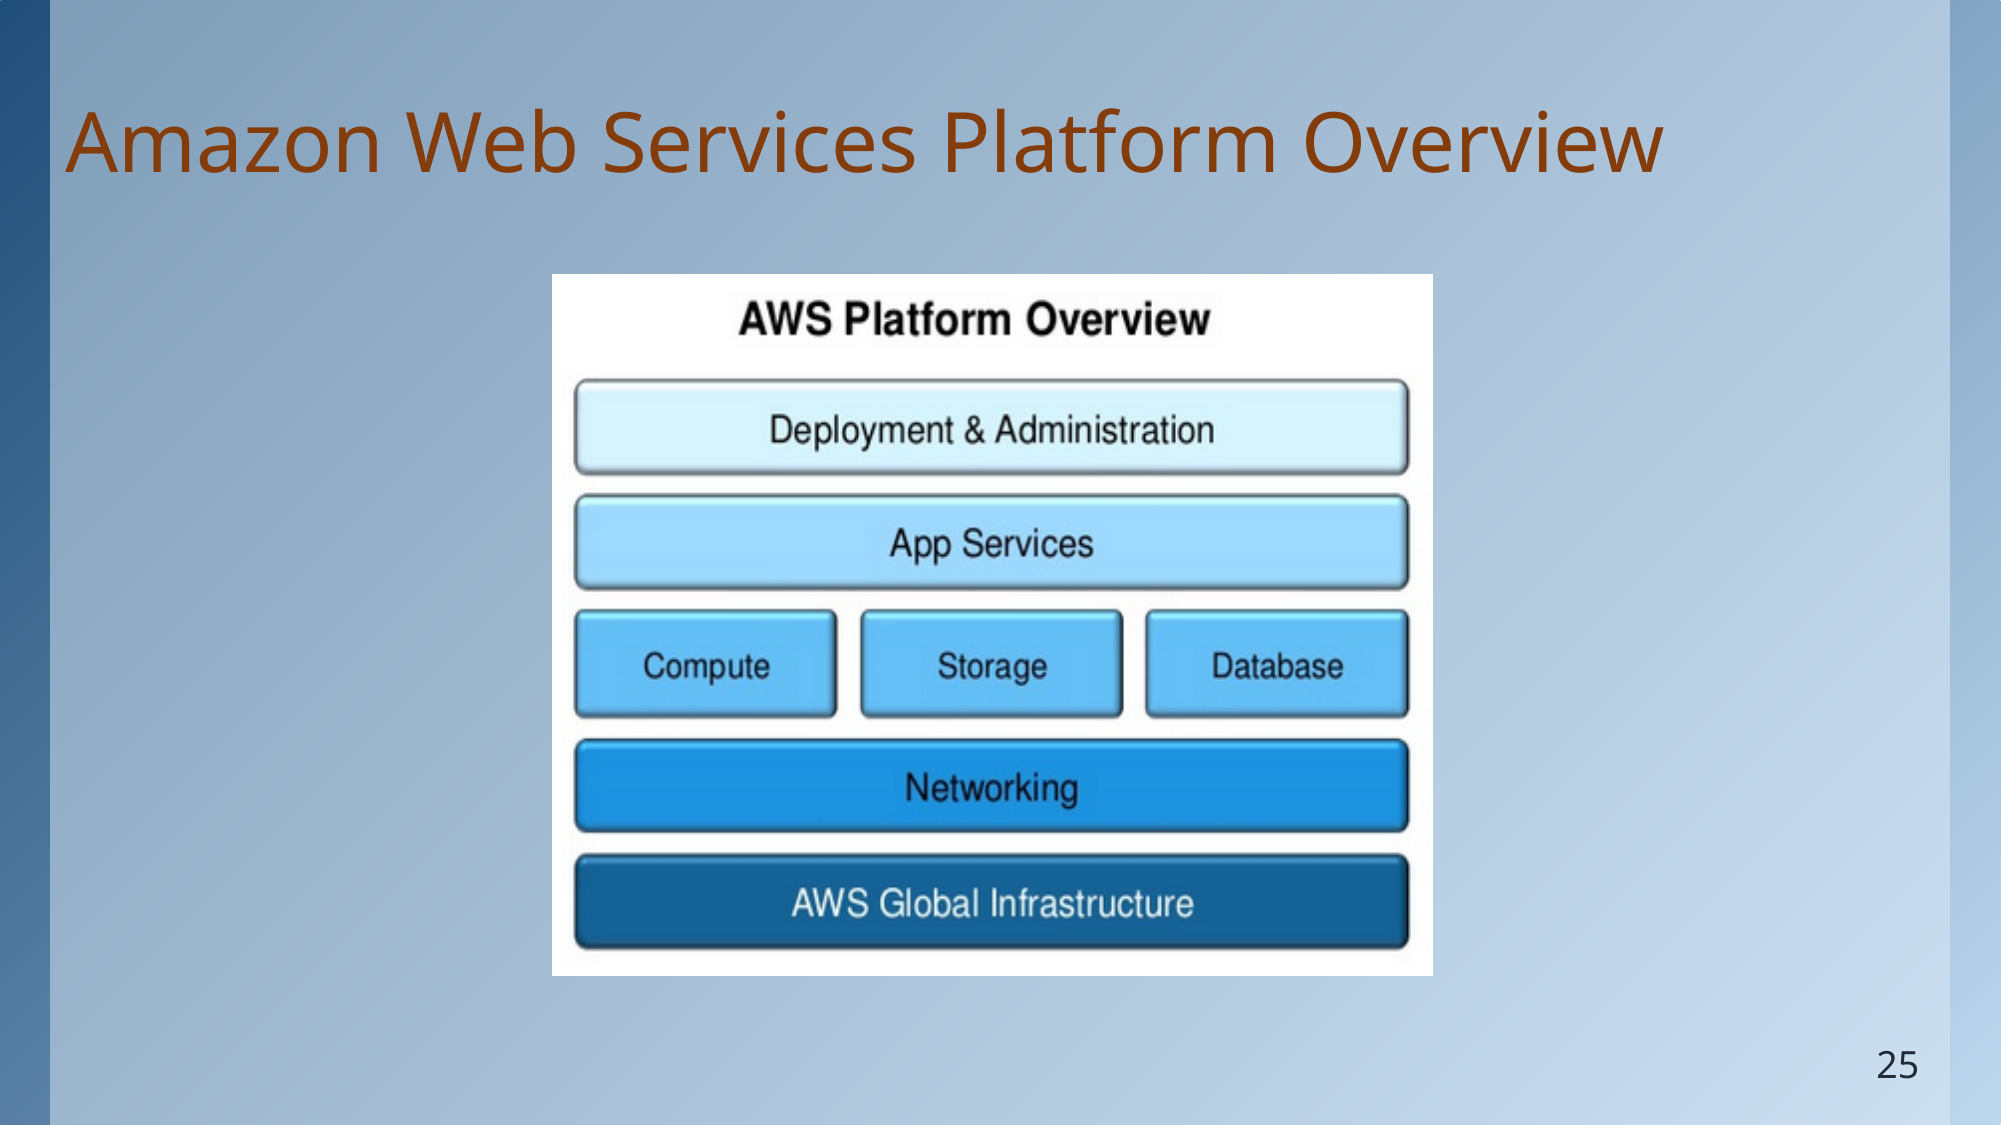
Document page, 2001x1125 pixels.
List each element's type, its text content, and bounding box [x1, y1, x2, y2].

picture [551, 274, 1433, 976]
slide_number 25 [1757, 1050, 1940, 1103]
title Amazon Web Services Platform Overview [45, 12, 1940, 200]
